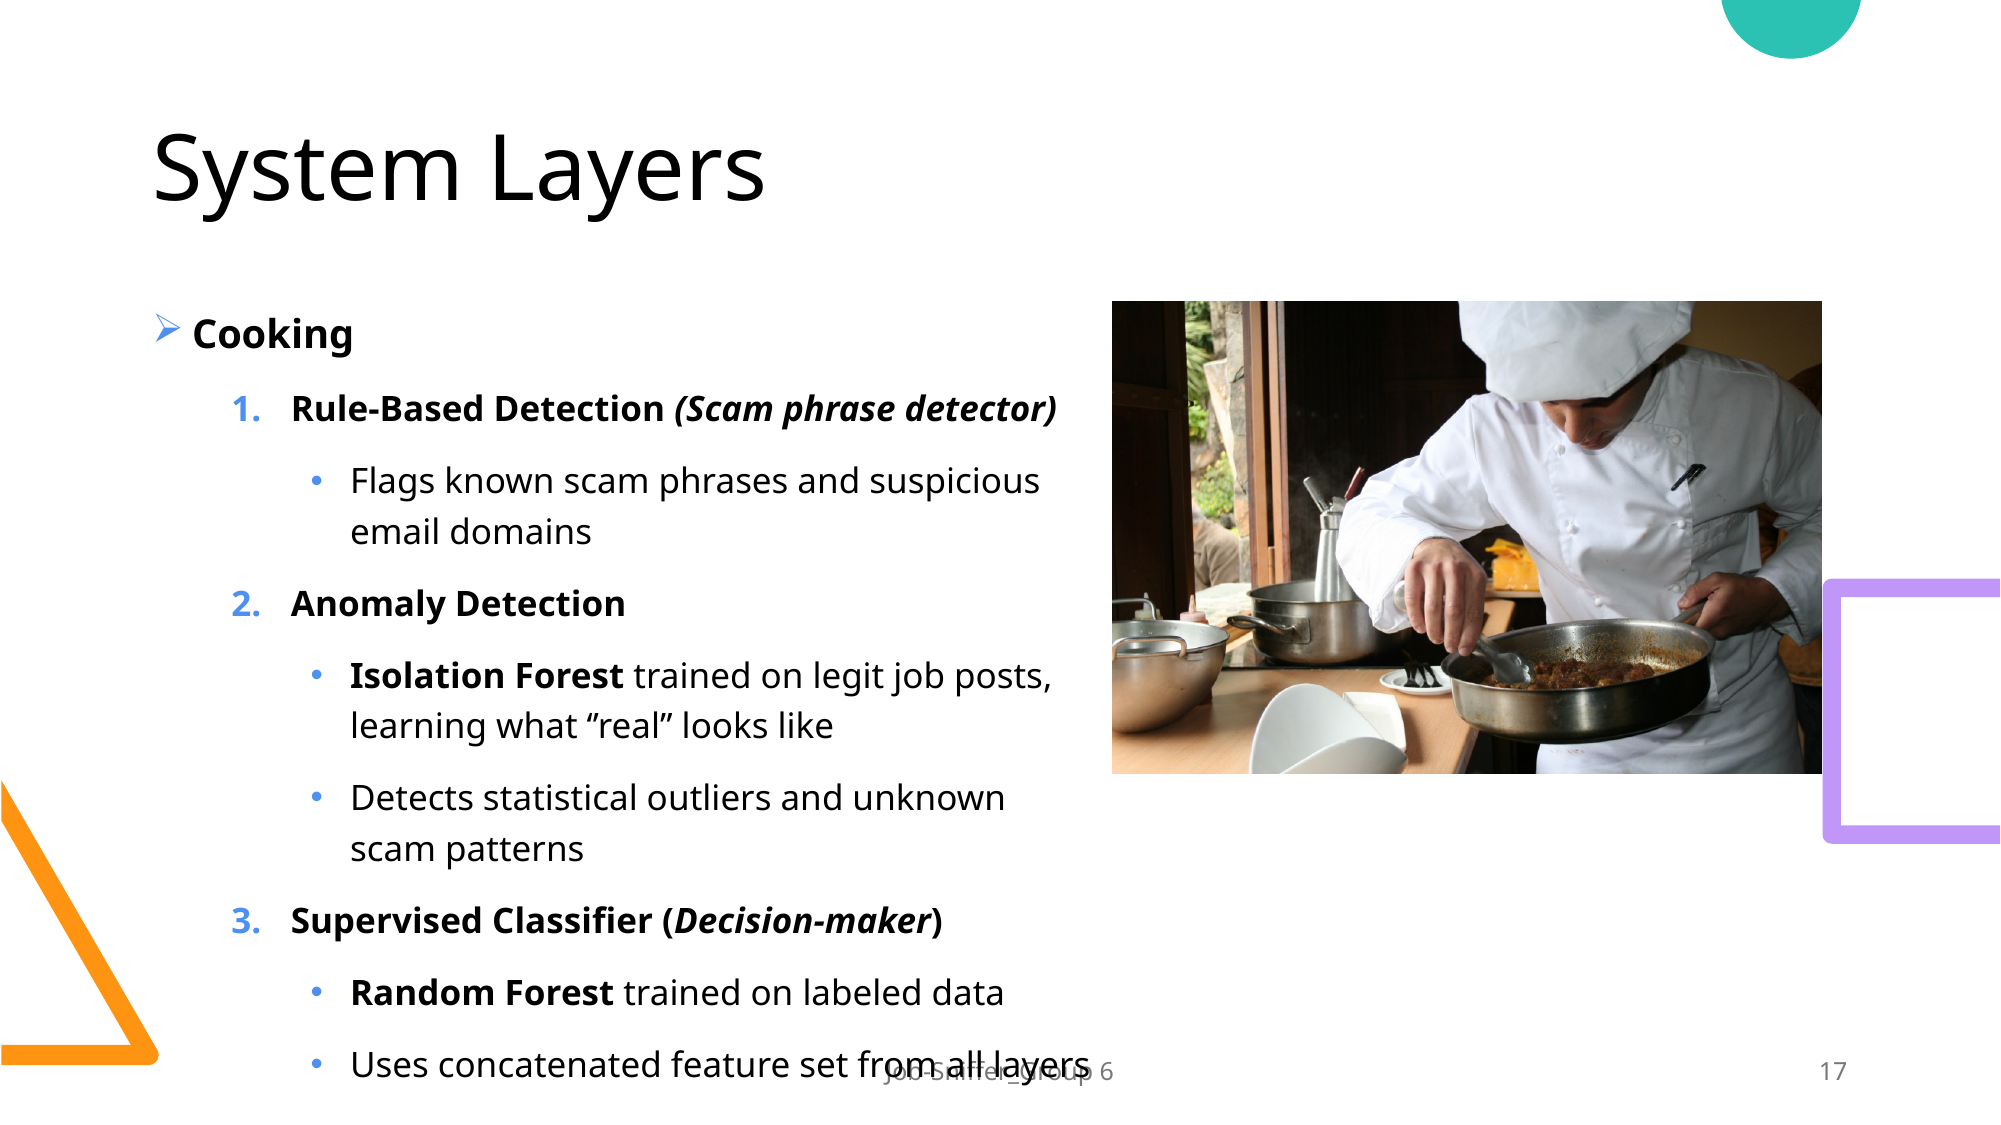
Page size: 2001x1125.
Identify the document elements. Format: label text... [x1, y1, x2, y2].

title System Layers [137, 50, 1863, 292]
footer Job-Sniffer_Group 6 [662, 1042, 1338, 1103]
list Cooking Rule-Based Detection (Scam phrase detector) Flags known scam phrases and suspicious email domains Anomaly Detection Isolation Forest trained on legit job posts, learning what ‘’real” looks like Detects statistical outliers and unknown scam patterns Supervised Classifier (Decision-maker) Random Forest trained on labeled data Uses concatenated feature set from all layers [137, 301, 1113, 1107]
picture [1111, 300, 1822, 775]
slide_number 17 [1412, 1042, 1863, 1103]
